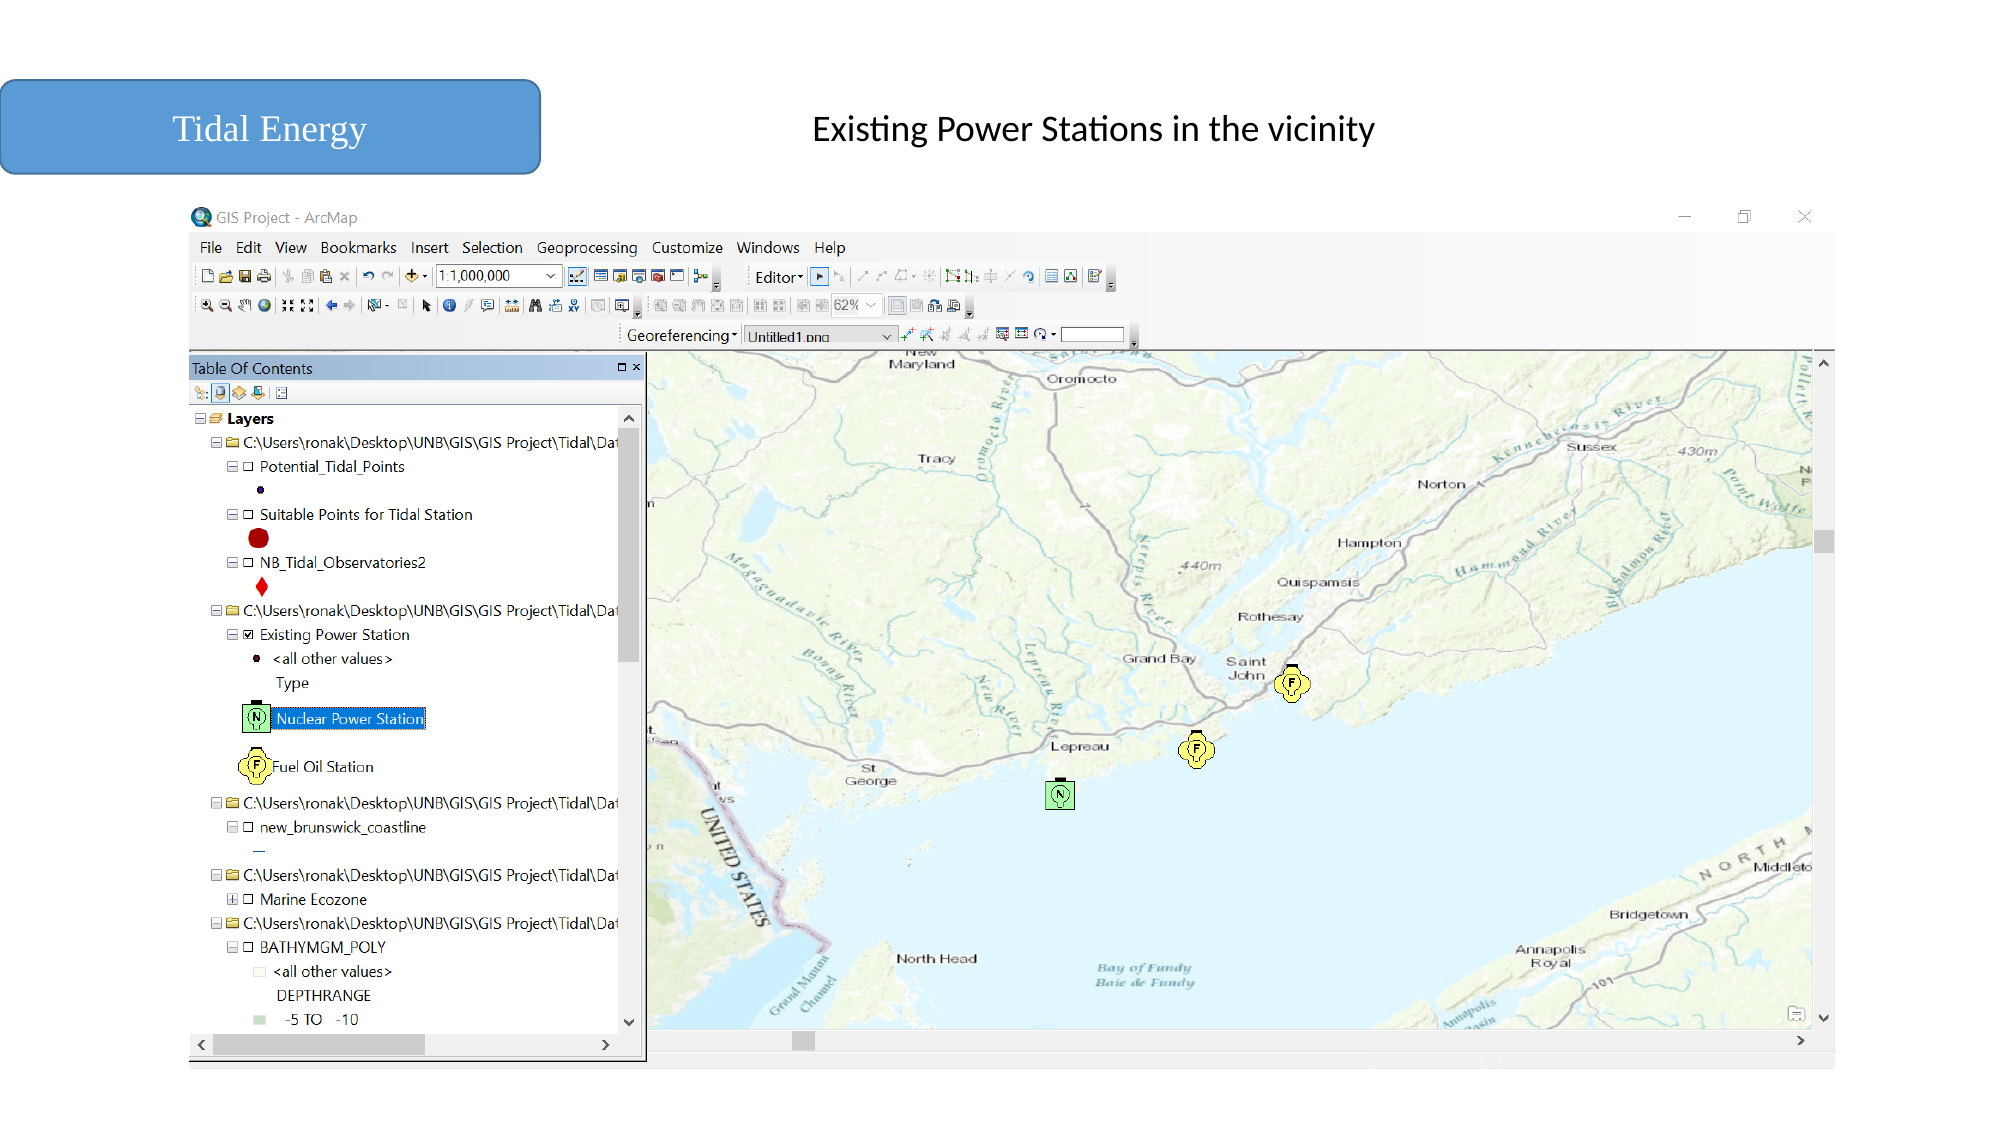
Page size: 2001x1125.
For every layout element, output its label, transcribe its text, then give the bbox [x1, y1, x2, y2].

text_box Tidal Energy [0, 79, 542, 175]
picture [189, 202, 1835, 1069]
text_box Existing Power Stations in the vicinity [614, 96, 1575, 157]
